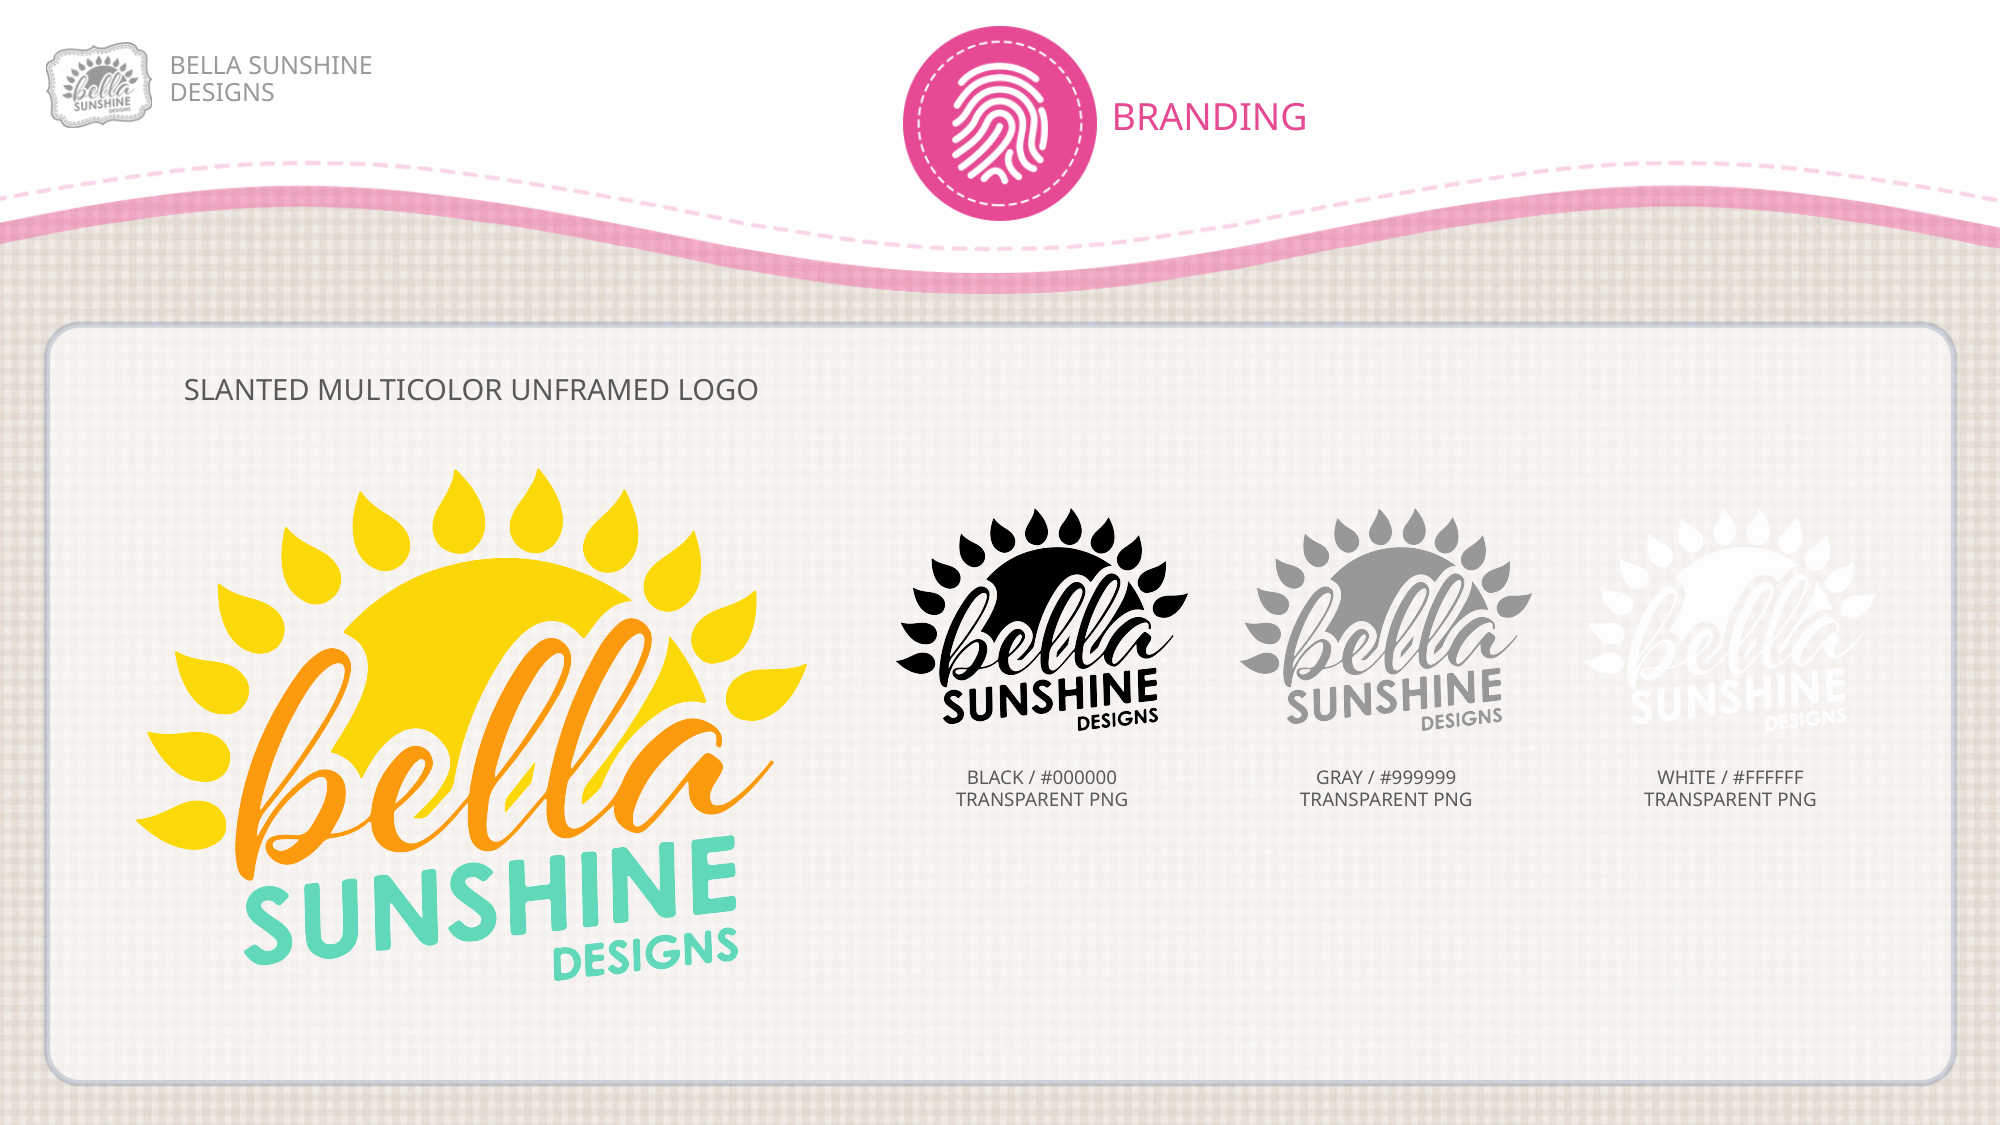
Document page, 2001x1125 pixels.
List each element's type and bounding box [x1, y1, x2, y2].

picture [0, 0, 2000, 1125]
text_box [903, 26, 1640, 221]
